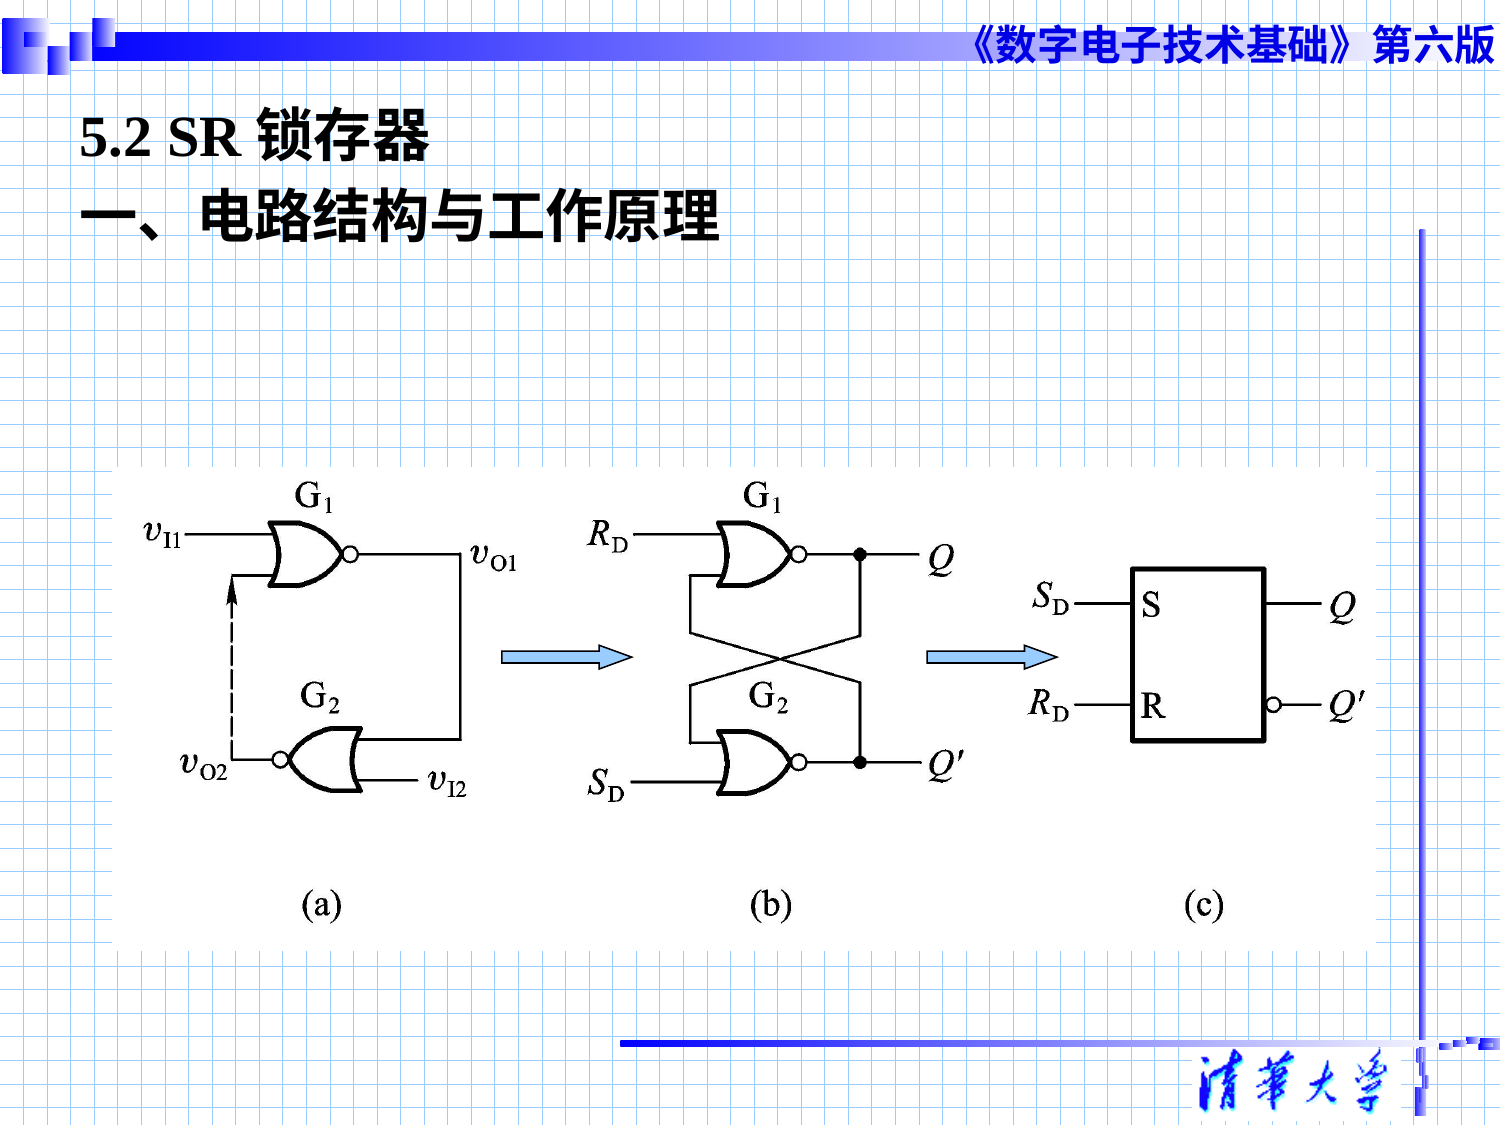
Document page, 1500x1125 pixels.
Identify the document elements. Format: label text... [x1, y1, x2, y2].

table_cell 1 [941, 32, 946, 61]
table_cell 0 [774, 32, 778, 61]
list 5.2 SR锁存器 一、电路结构与工作原理 [64, 90, 1400, 924]
table_cell 1 [858, 32, 862, 61]
picture [1192, 1046, 1401, 1121]
picture [111, 467, 1377, 951]
